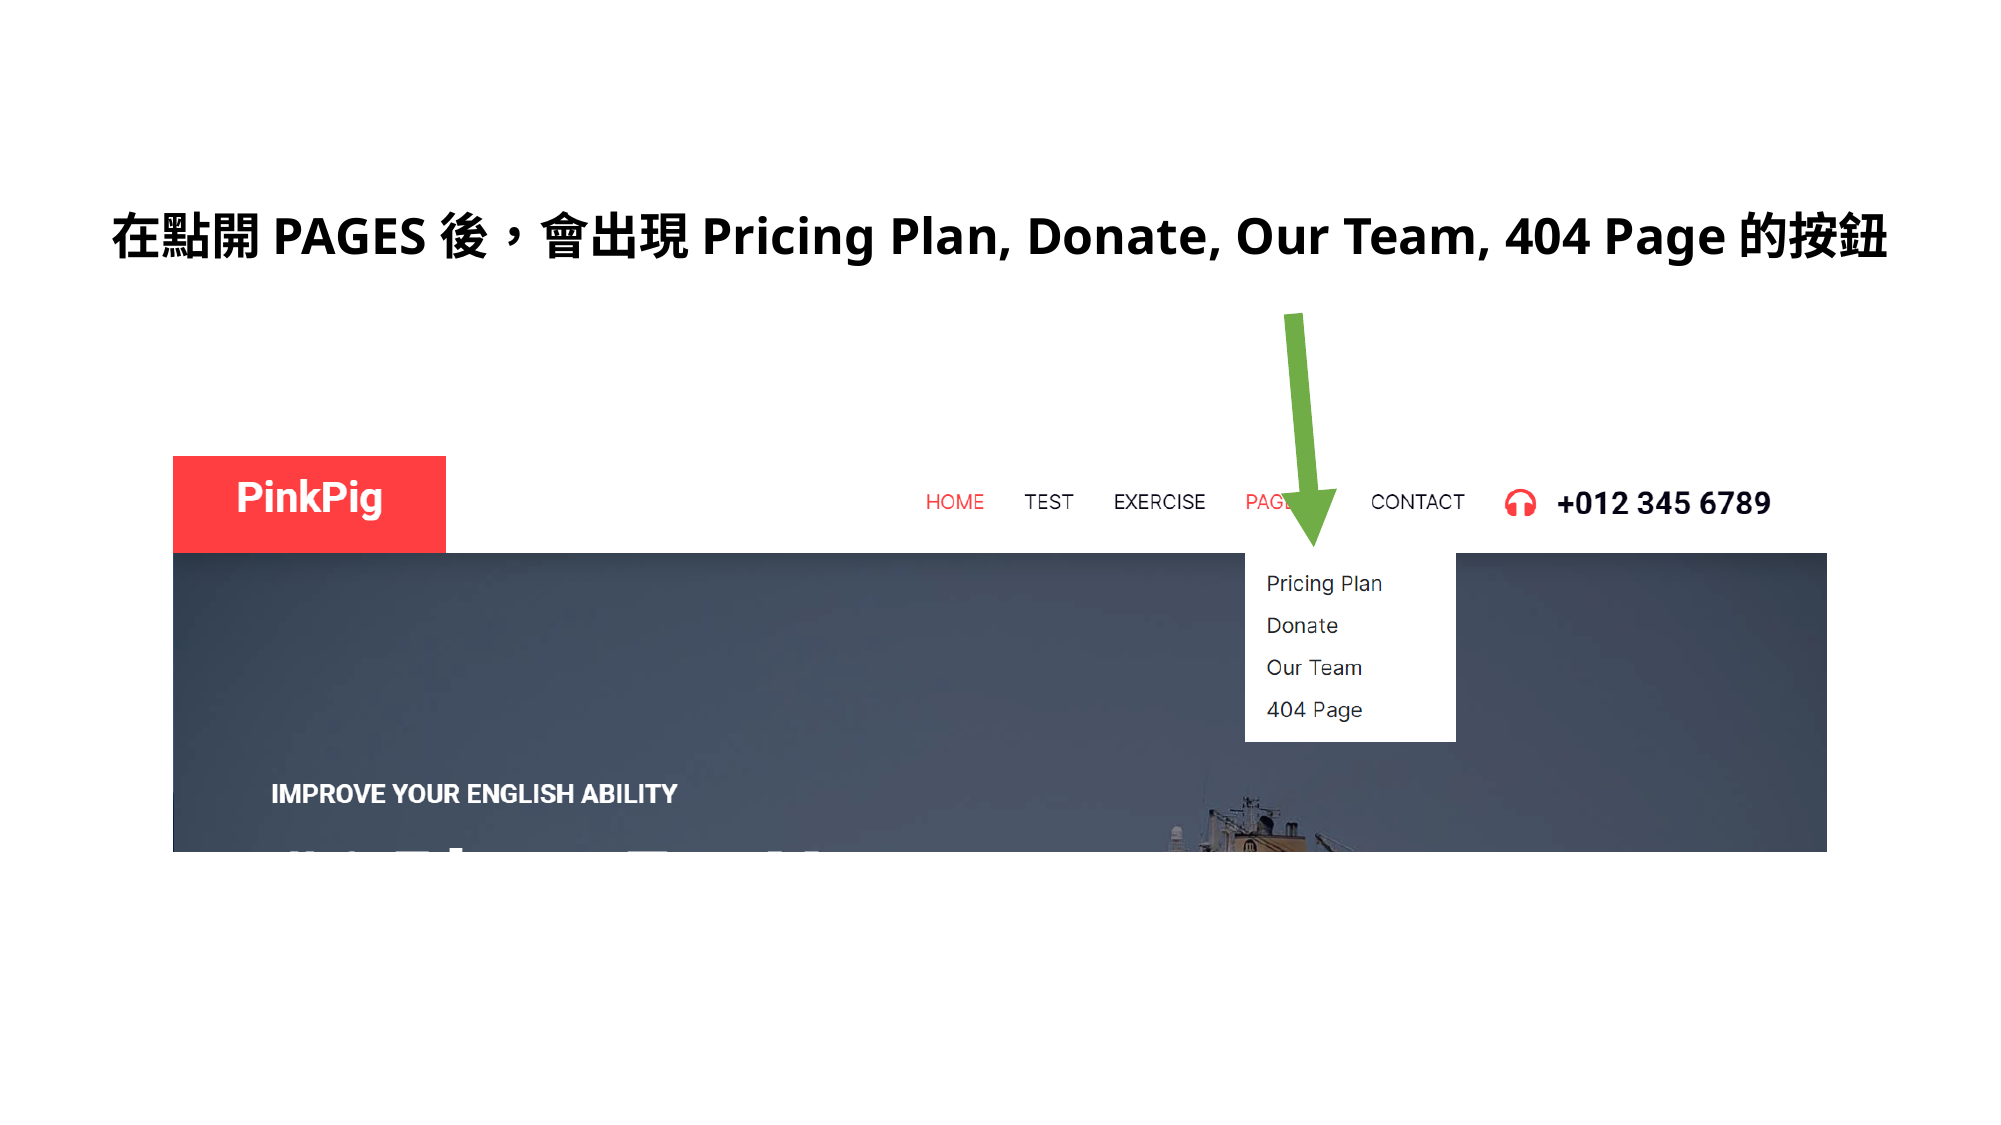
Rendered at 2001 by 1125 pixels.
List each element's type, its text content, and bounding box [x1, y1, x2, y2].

text_box 在點開PAGES後，會出現Pricing Plan, Donate, Our Team, 404 Page的按鈕 [96, 196, 1904, 272]
picture [173, 456, 1827, 852]
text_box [1293, 313, 1314, 548]
